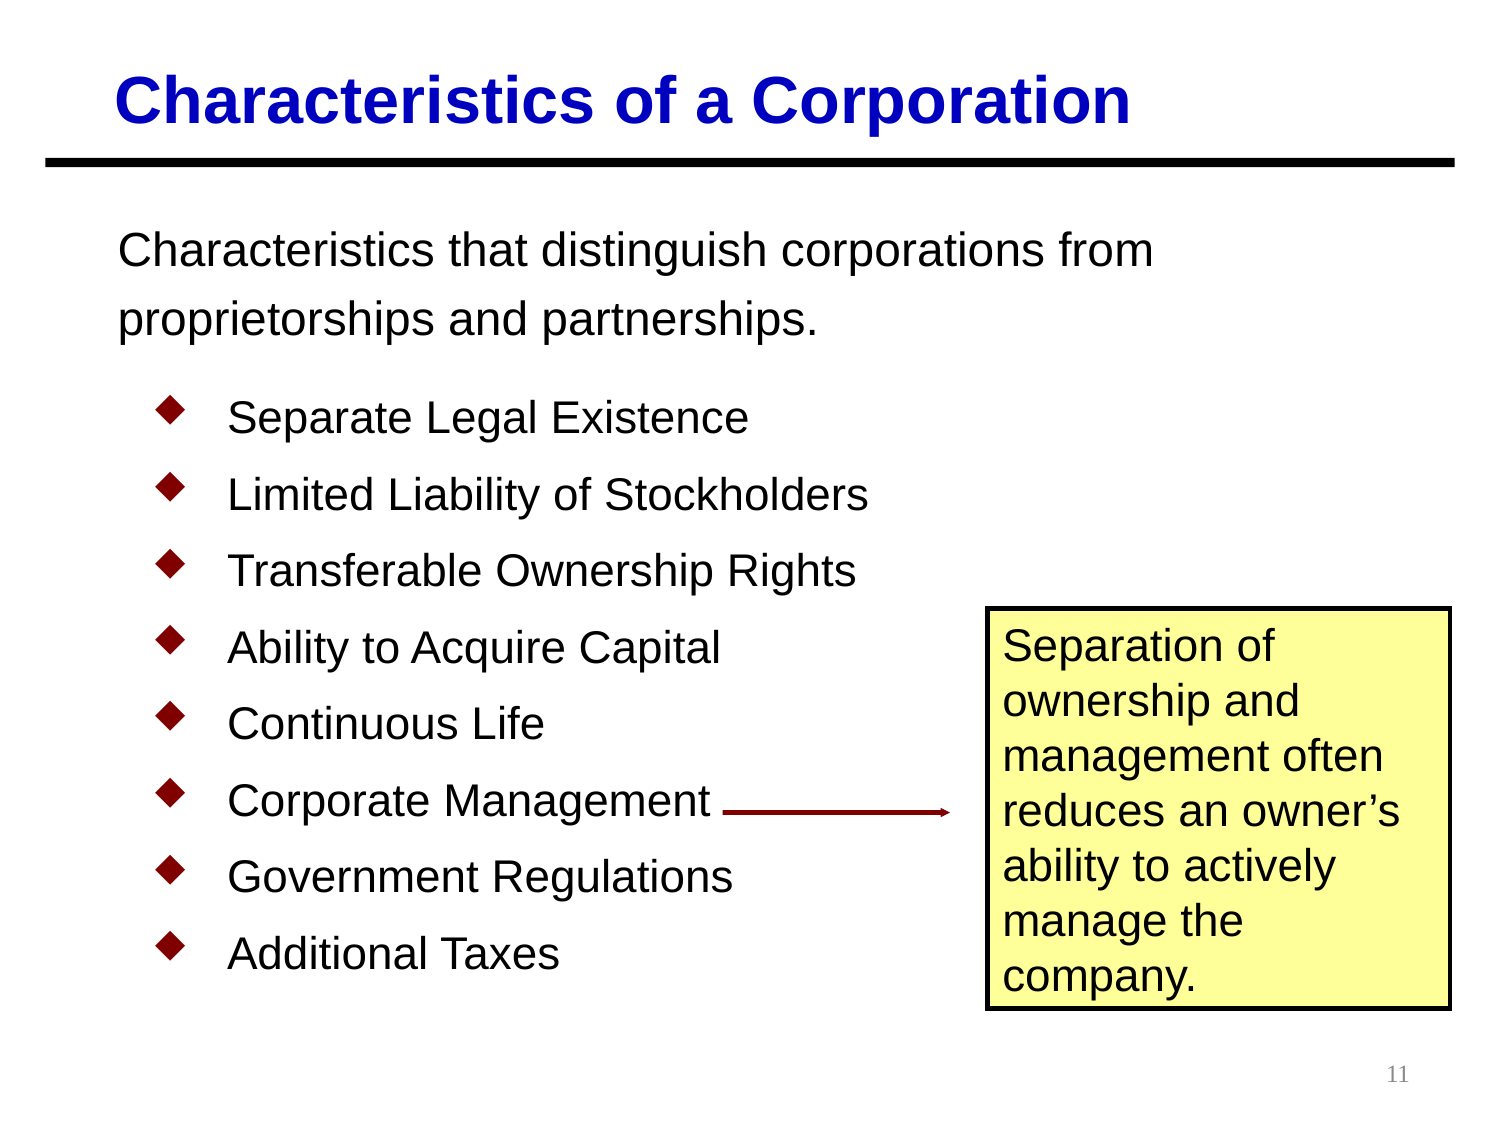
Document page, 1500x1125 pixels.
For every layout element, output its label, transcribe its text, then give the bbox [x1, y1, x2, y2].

text_box Separate Legal Existence Limited Liability of Stockholders Transferable Ownership Rights Ability to Acquire Capital Continuous Life Corporate Management Government Regulations Additional Taxes [137, 374, 950, 986]
text_box Characteristics of a Corporation [99, 50, 1350, 142]
slide_number 11 [1074, 1042, 1425, 1103]
text_box Characteristics that distinguish corporations from proprietorships and partnerships. [87, 199, 1450, 363]
text_box Separation of ownership and management often reduces an owner’s ability to actively manage the company. [987, 608, 1450, 1009]
